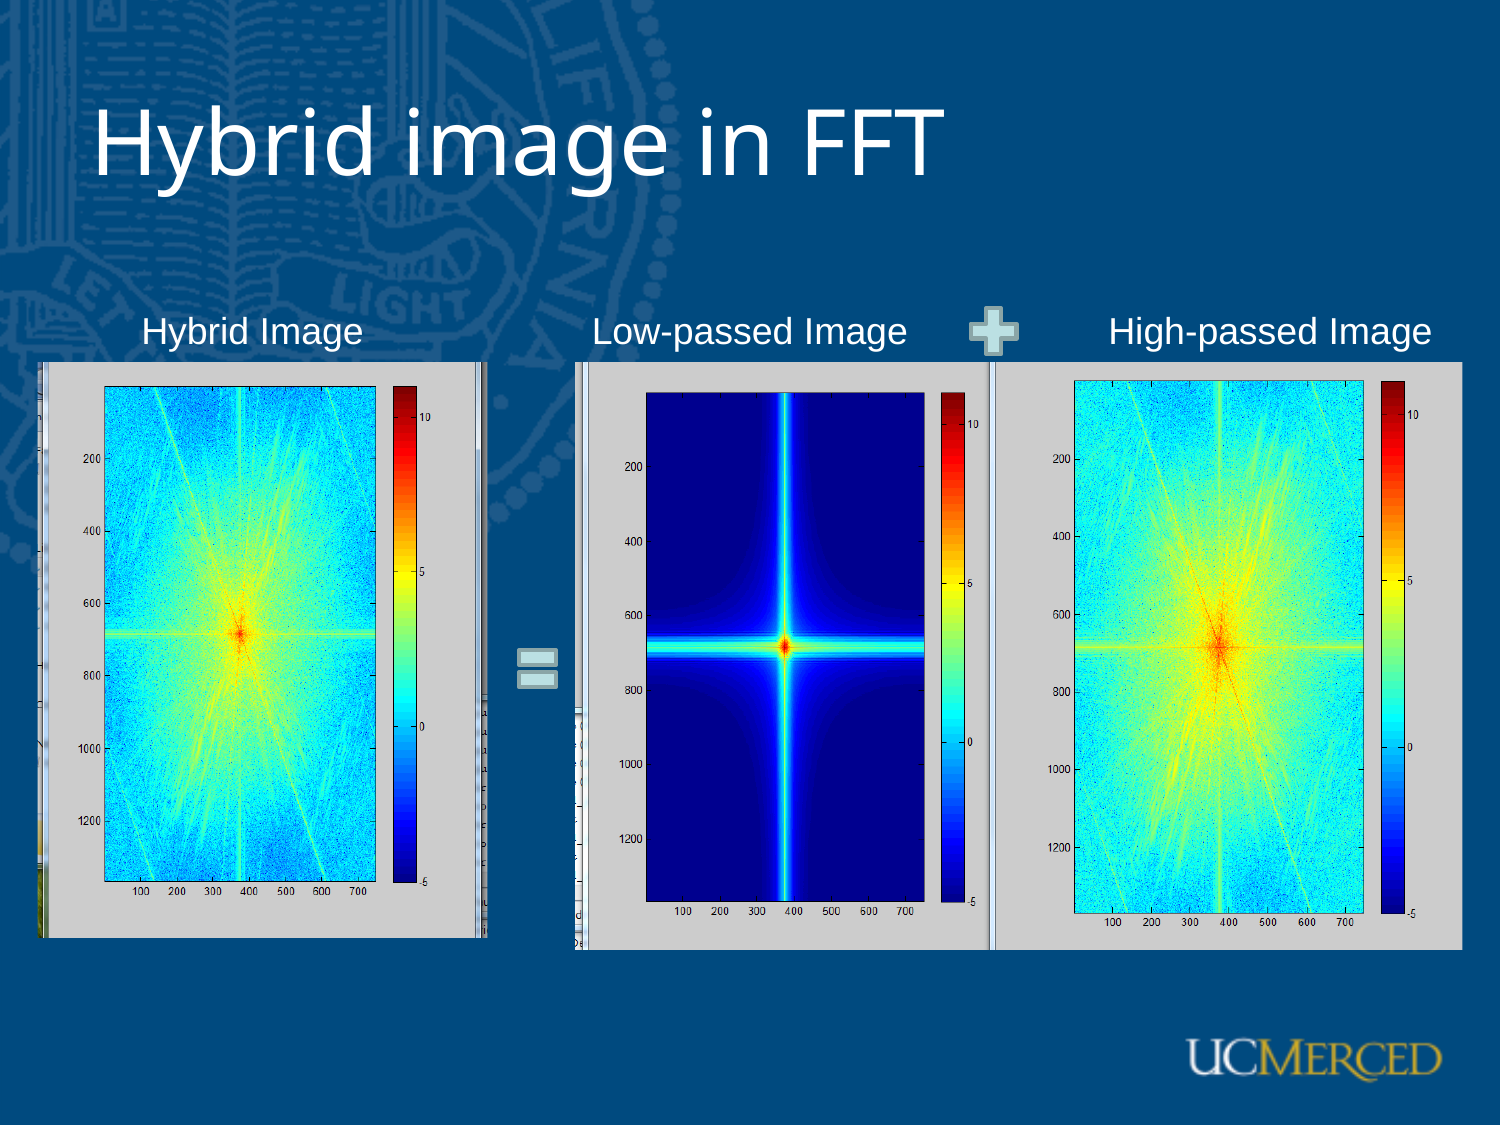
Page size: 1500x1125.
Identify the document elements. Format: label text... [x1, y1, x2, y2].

text_box Low-passed Image [577, 299, 923, 360]
text_box [517, 670, 558, 689]
text_box [517, 648, 558, 667]
text_box High-passed Image [1093, 299, 1448, 360]
picture [0, 0, 1500, 1125]
text_box Hybrid Image [126, 299, 379, 360]
title Hybrid image in FFT [75, 45, 1425, 233]
text_box [969, 306, 1019, 356]
